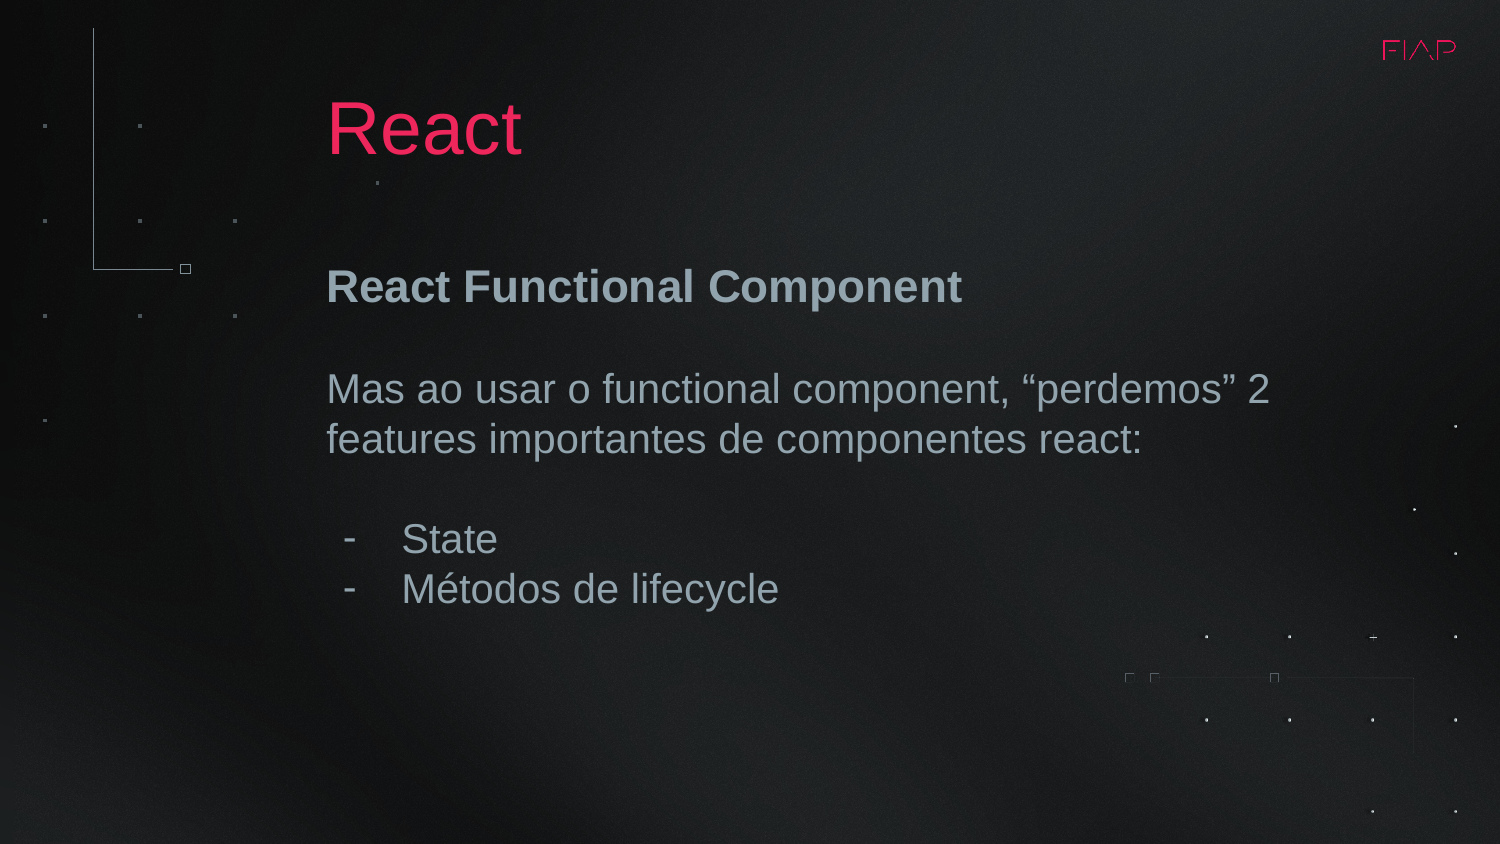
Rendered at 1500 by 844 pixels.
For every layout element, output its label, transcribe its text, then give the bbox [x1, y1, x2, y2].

text_box React [383, 72, 1126, 177]
picture [0, 0, 1500, 844]
text_box React Functional Component Mas ao usar o functional component, “perdemos” 2 features importantes de componentes react: State Métodos de lifecycle [311, 249, 1292, 620]
